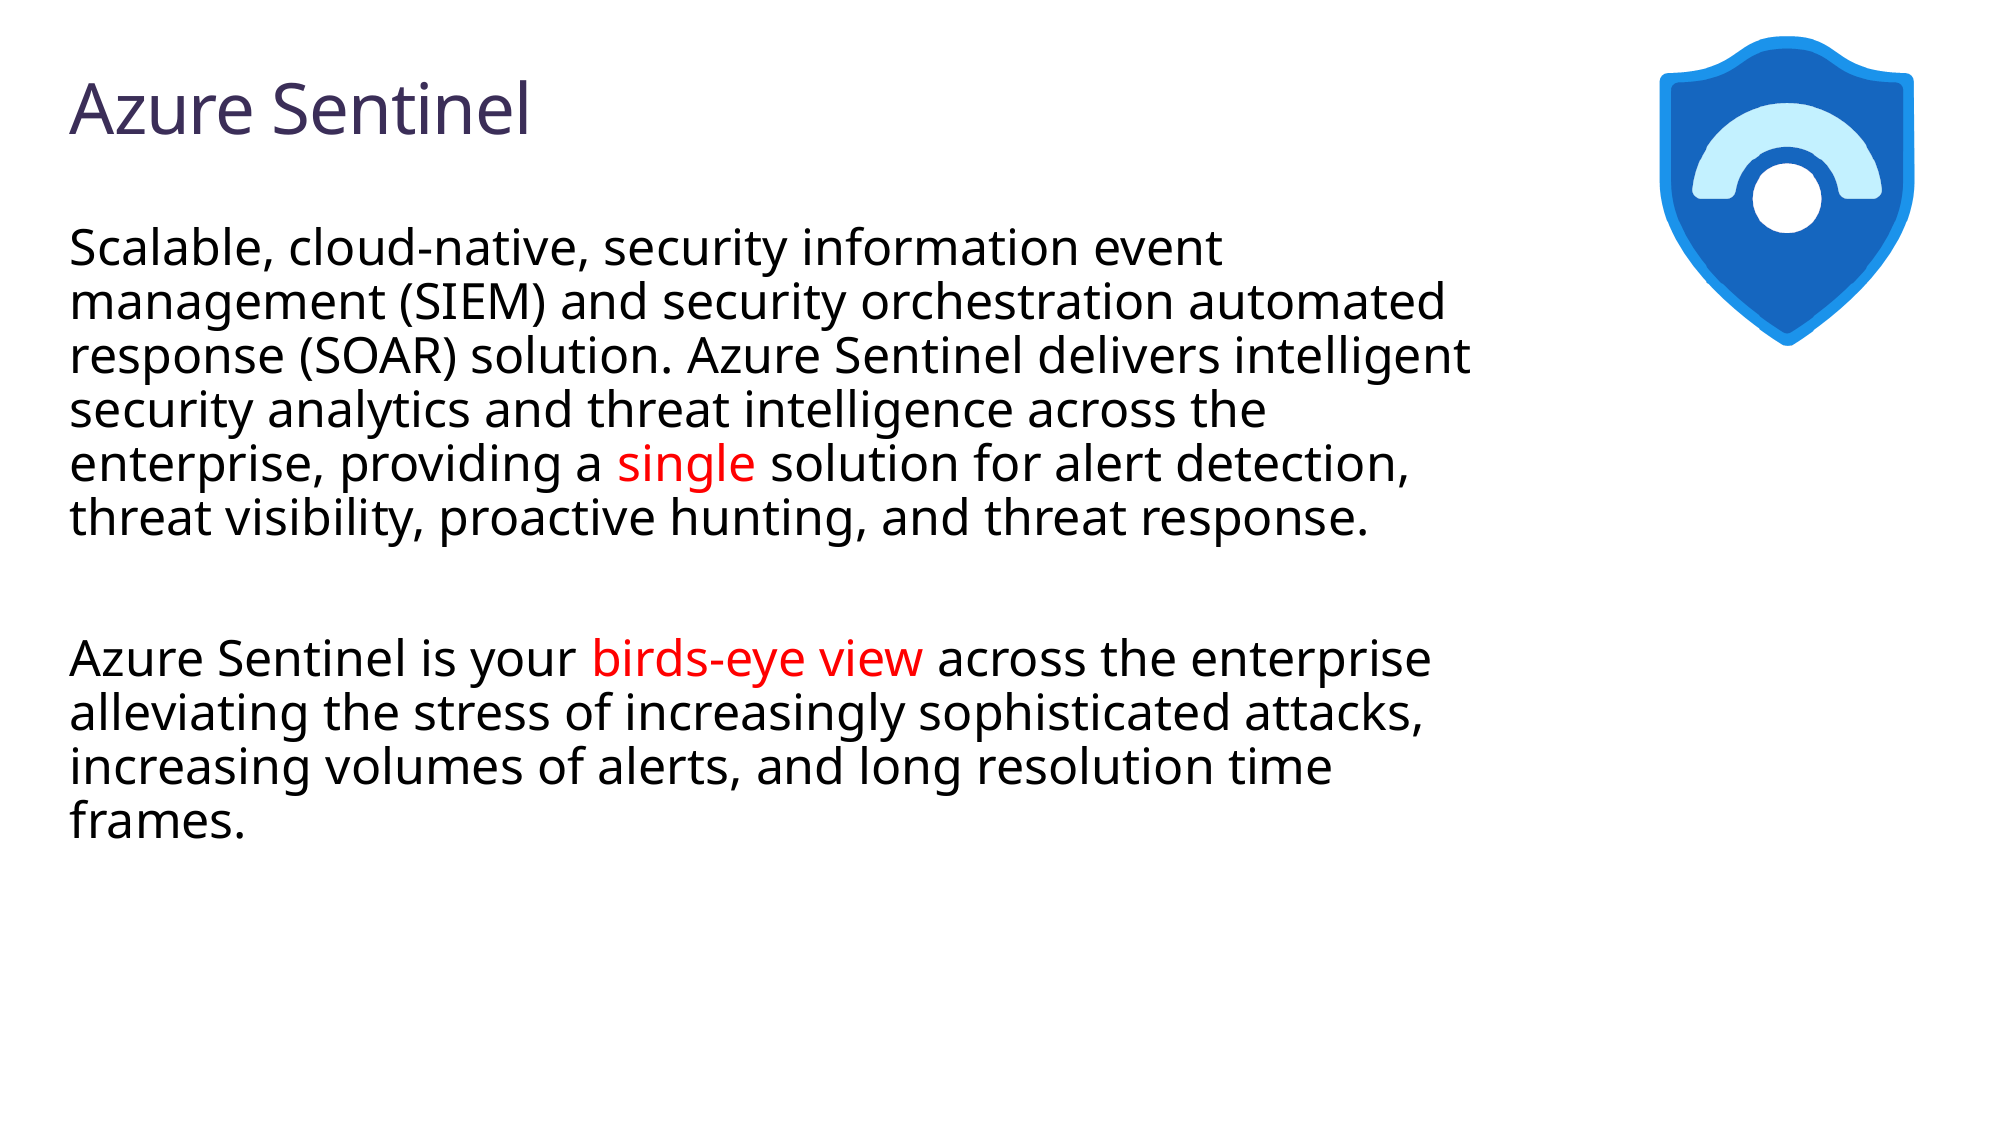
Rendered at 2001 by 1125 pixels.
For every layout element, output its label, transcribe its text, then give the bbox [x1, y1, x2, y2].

picture [1492, 36, 2000, 346]
title Azure Sentinel [69, 36, 608, 161]
list Scalable, cloud-native, security information event management (SIEM) and security orchestration automated response (SOAR) solution. Azure Sentinel delivers intelligent security analytics and threat intelligence across the enterprise, providing a single solution for alert detection, threat visibility, proactive hunting, and threat response. Azure Sentinel is your birds-eye view across the enterprise alleviating the stress of increasingly sophisticated attacks, increasing volumes of alerts, and long resolution time frames. [69, 222, 1493, 1005]
